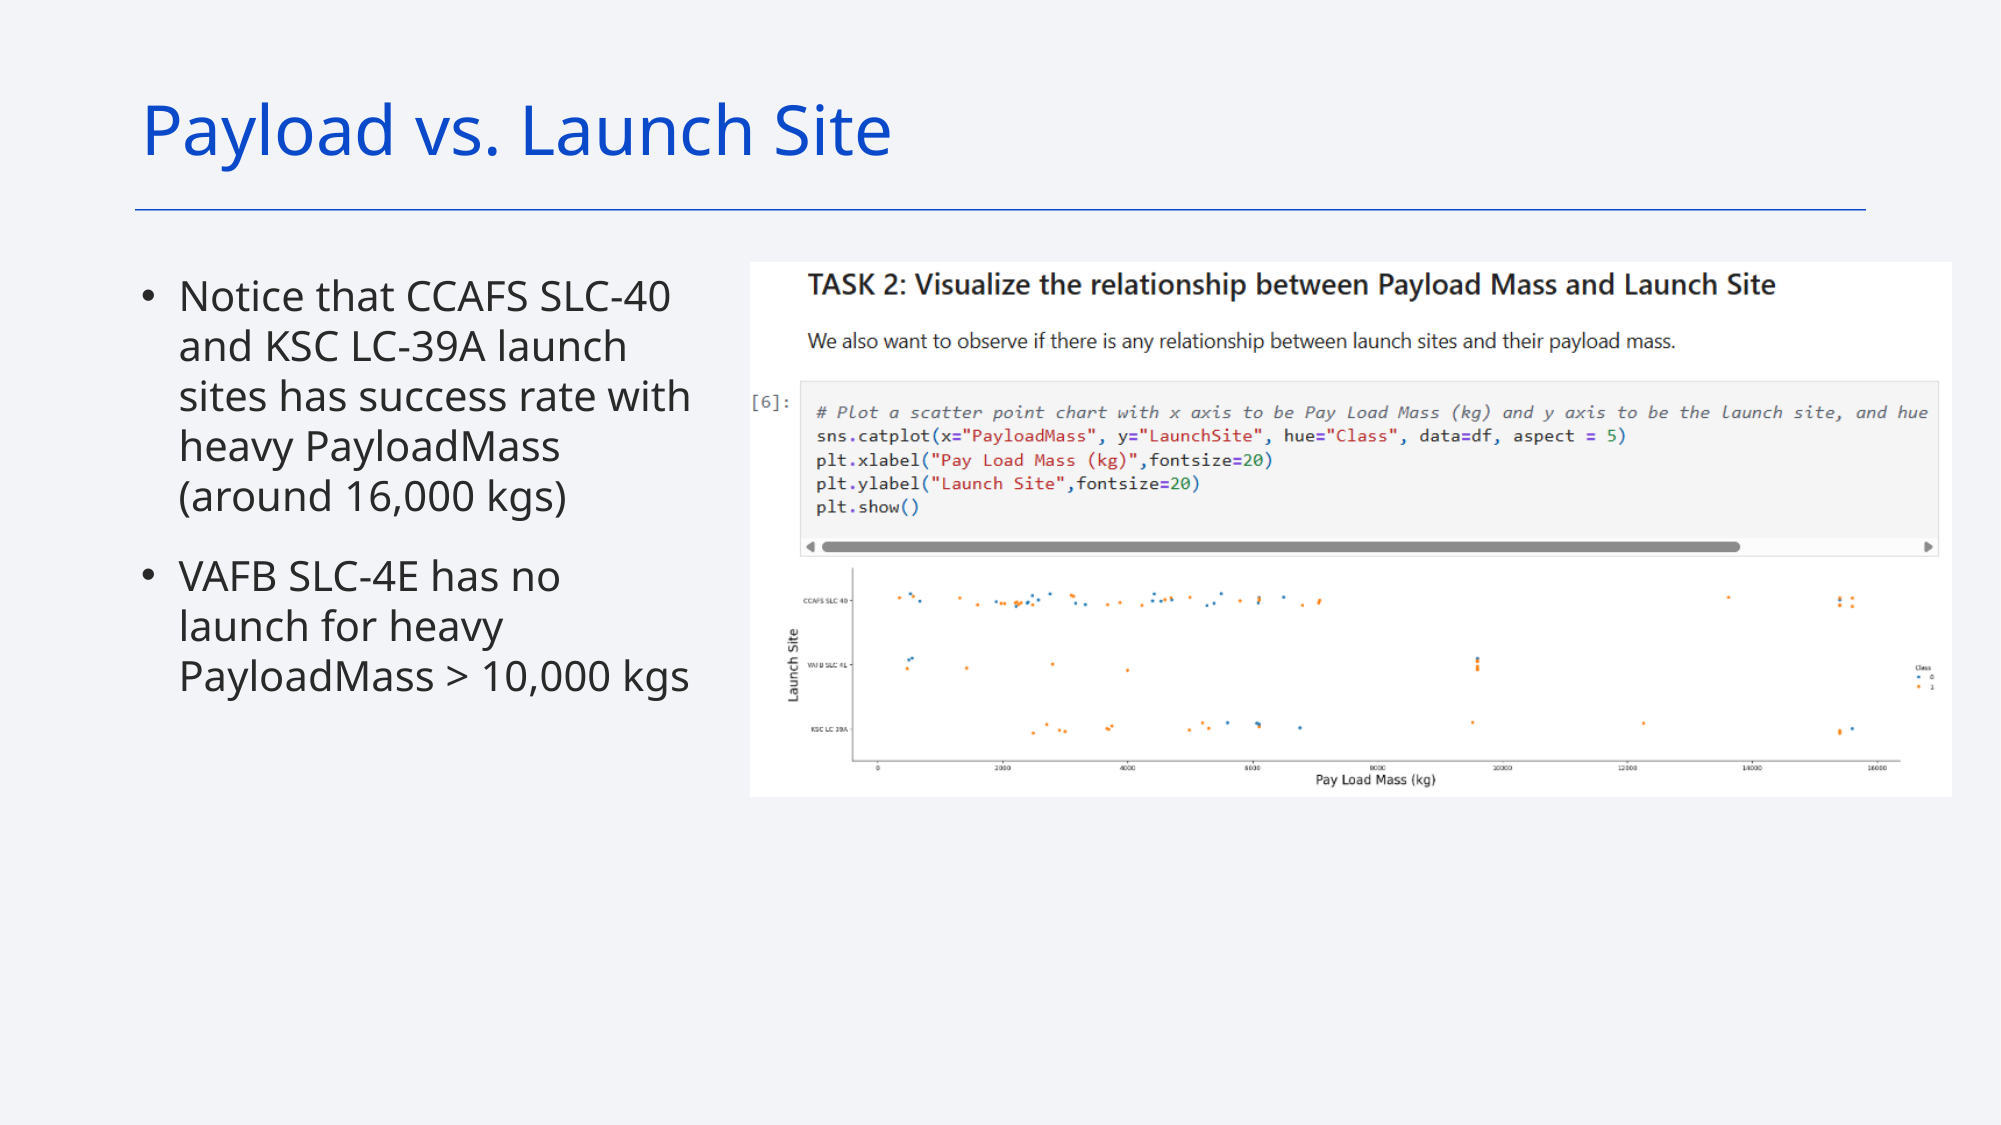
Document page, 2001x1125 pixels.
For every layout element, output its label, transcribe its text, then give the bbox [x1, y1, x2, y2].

text_box Payload vs. Launch Site [126, 88, 1851, 178]
picture [0, 0, 2001, 1125]
list Notice that CCAFS SLC-40 and KSC LC-39A launch sites has success rate with heavy PayloadMass (around 16,000 kgs) VAFB SLC-4E has no launch for heavy PayloadMass > 10,000 kgs [126, 262, 713, 938]
